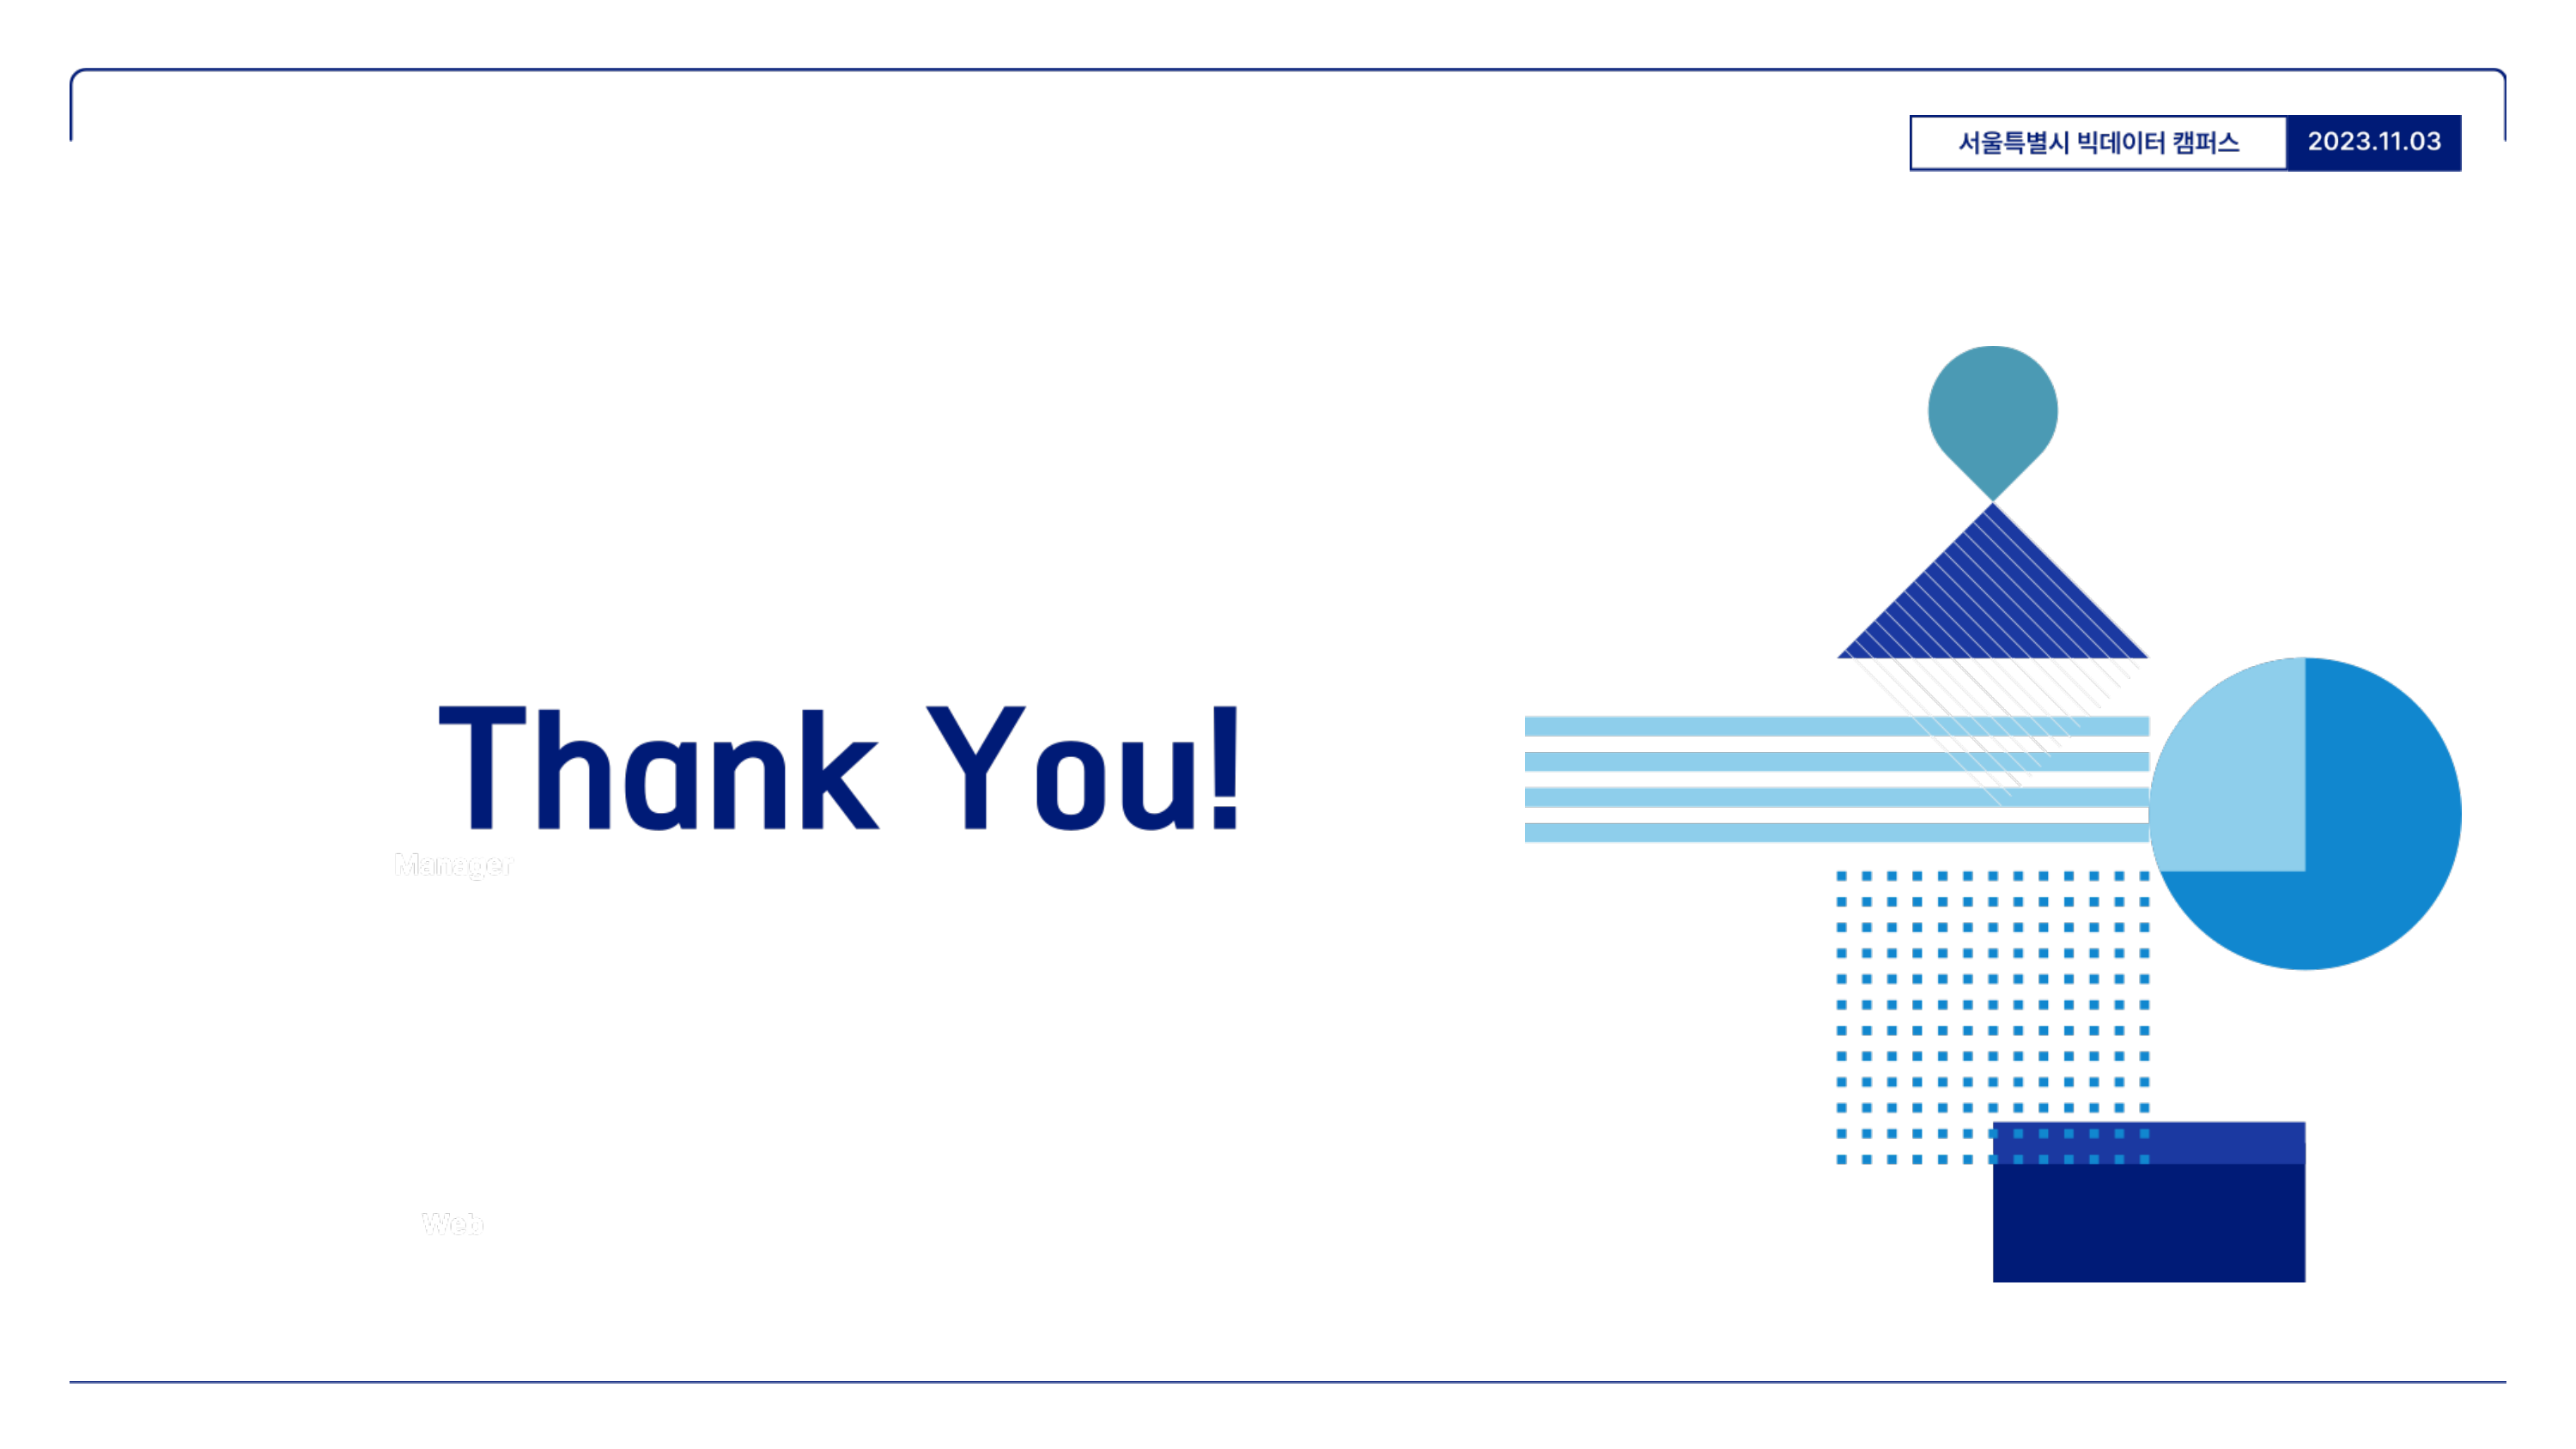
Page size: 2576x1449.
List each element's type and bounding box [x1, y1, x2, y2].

picture [412, 1186, 507, 1270]
text_box [1525, 345, 2462, 1282]
text_box [69, 67, 2506, 142]
picture [1855, 142, 2474, 185]
text_box [1909, 115, 2462, 172]
picture [268, 621, 1423, 1001]
